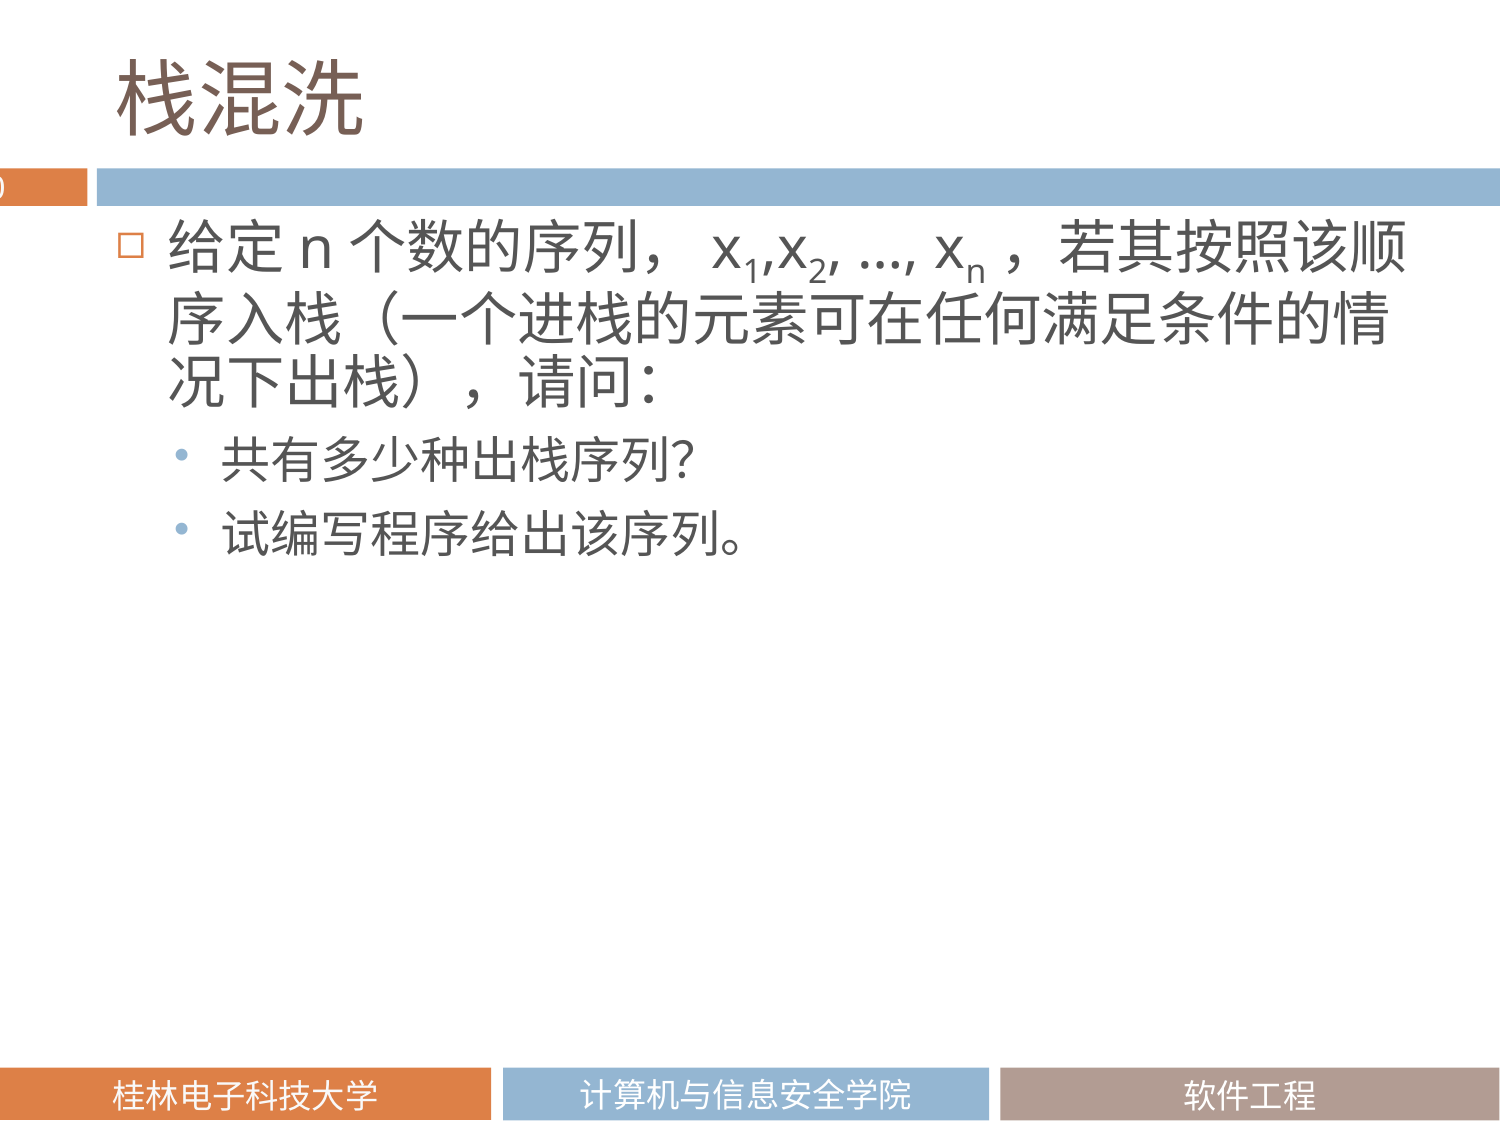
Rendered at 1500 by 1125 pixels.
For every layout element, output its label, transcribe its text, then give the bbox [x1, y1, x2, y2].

list 给定n个数的序列，x1,x2, …, xn，若其按照该顺序入栈（一个进栈的元素可在任何满足条件的情况下出栈），请问： 共有多少种出栈序列？ 试编写程序给出该序列。 [100, 219, 1439, 1006]
title 栈混洗 [99, 37, 1438, 155]
